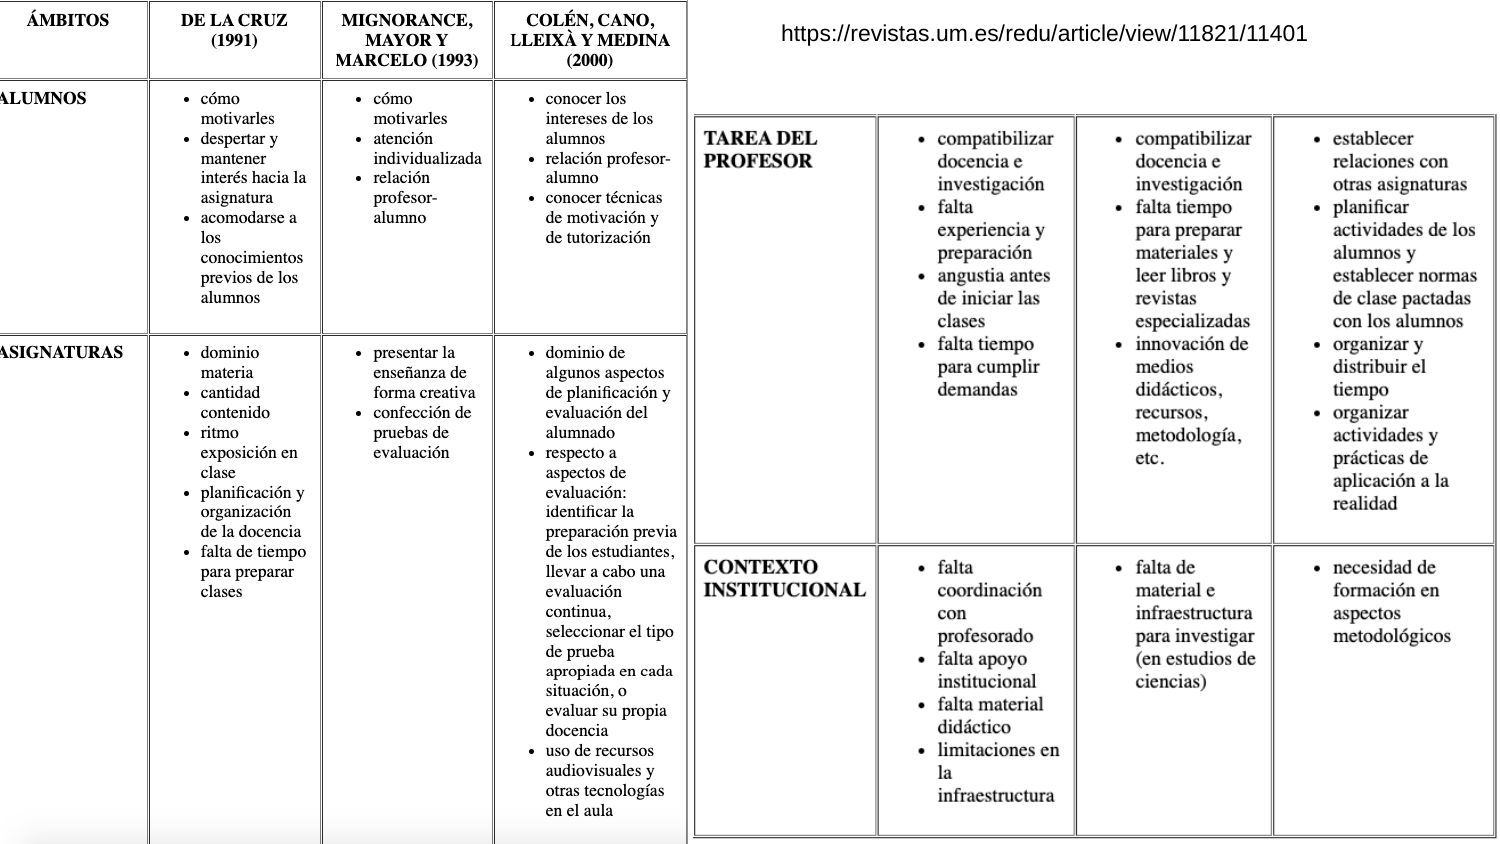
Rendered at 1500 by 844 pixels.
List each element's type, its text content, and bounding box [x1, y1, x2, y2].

title https://revistas.um.es/redu/article/view/11821/11401 [769, 9, 1472, 59]
picture [693, 114, 1500, 844]
picture [0, 0, 688, 844]
